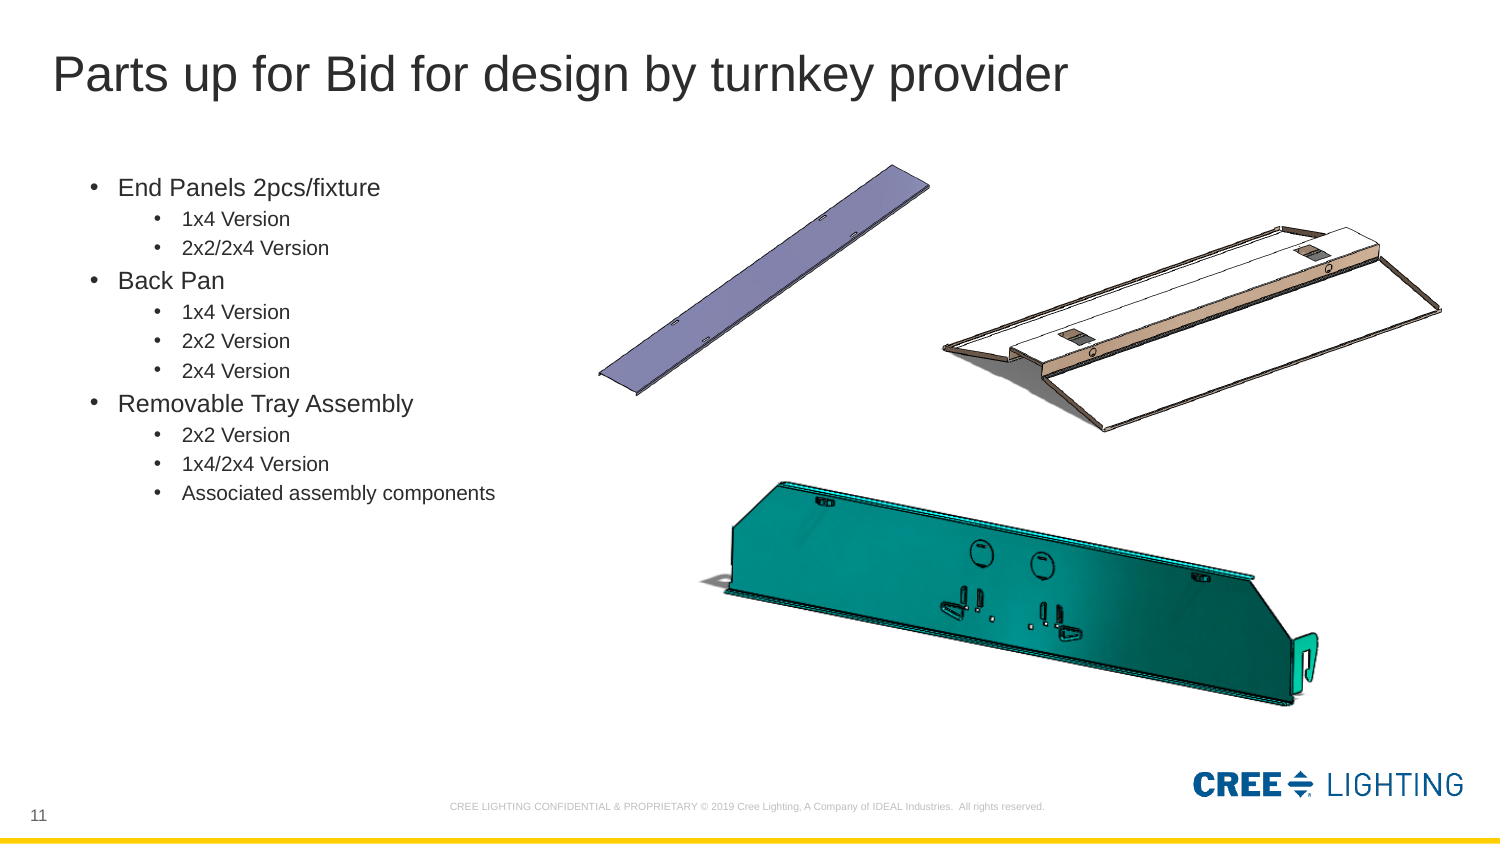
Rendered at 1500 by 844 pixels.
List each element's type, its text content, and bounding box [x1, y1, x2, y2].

list End Panels 2pcs/fixture 1x4 Version 2x2/2x4 Version Back Pan 1x4 Version 2x2 Version 2x4 Version Removable Tray Assembly 2x2 Version 1x4/2x4 Version Associated assembly components [75, 164, 569, 742]
picture [591, 162, 1486, 820]
title Parts up for Bid for design by turnkey provider [37, 34, 1375, 98]
